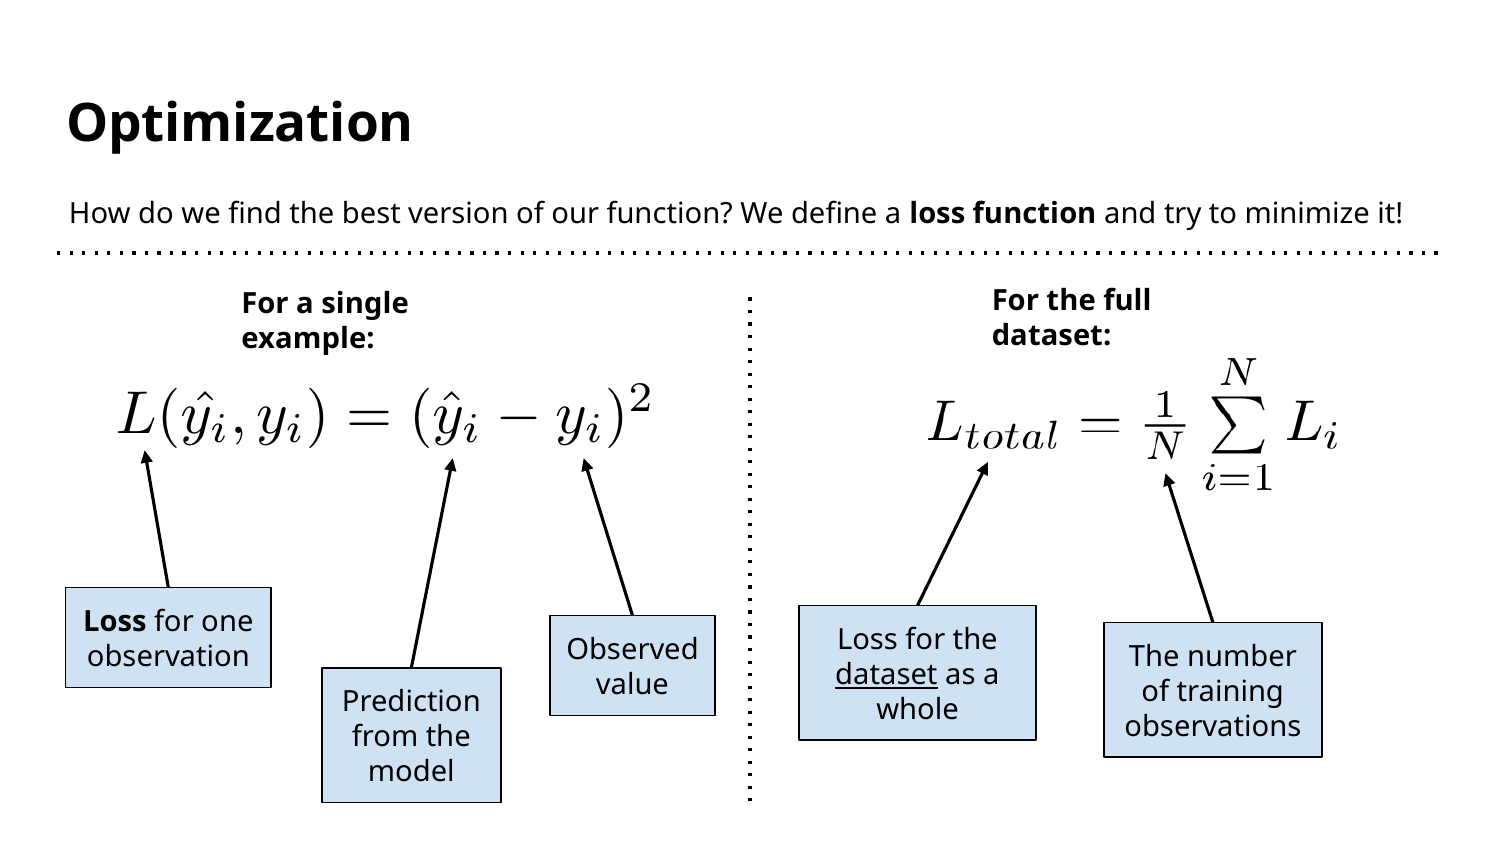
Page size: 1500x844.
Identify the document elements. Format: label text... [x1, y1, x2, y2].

text_box For a single example: [226, 269, 550, 363]
text_box Loss for the dataset as a whole [799, 605, 1036, 741]
text_box For the full dataset: [976, 266, 1289, 343]
picture [111, 364, 665, 481]
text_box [411, 458, 453, 669]
text_box Observed value [550, 615, 715, 716]
text_box Loss for one observation [65, 587, 272, 688]
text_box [917, 461, 988, 606]
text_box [1165, 473, 1214, 623]
text_box The number of training observations [1103, 622, 1322, 758]
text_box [144, 450, 169, 588]
text_box Prediction from the model [321, 667, 501, 803]
title Optimization [51, 72, 1449, 167]
picture [913, 344, 1353, 501]
text_box How do we find the best version of our function? We define a loss function and try to minimize it! [53, 174, 1437, 245]
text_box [583, 458, 633, 616]
